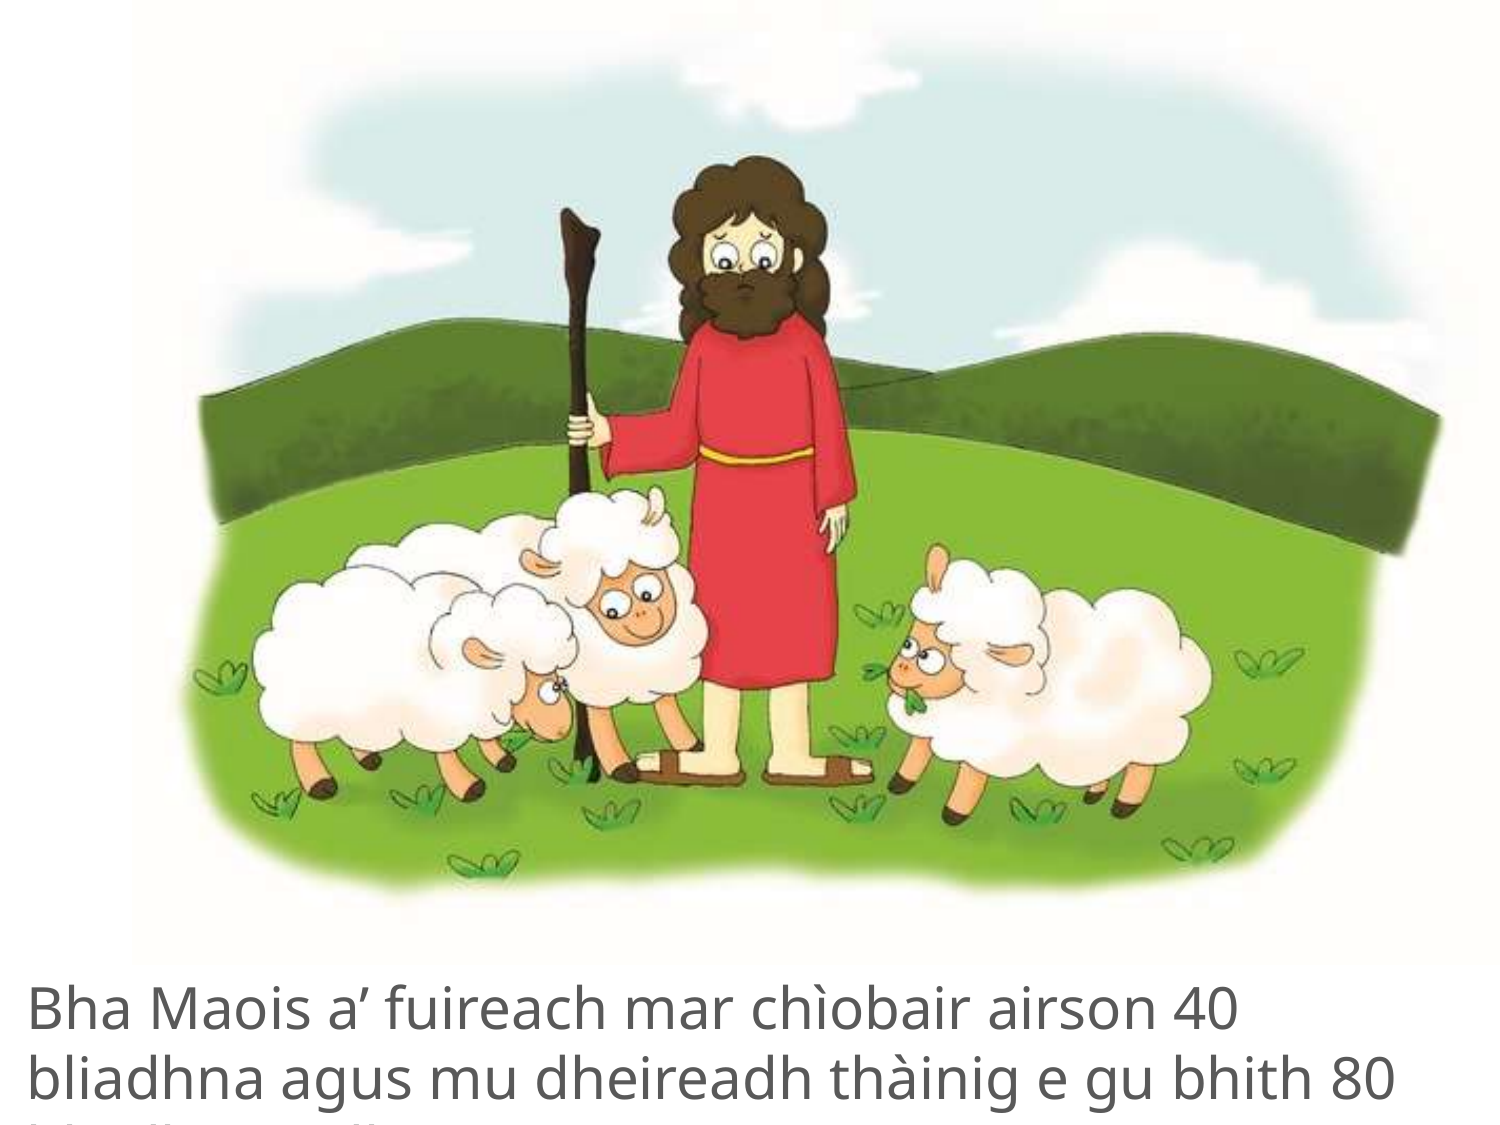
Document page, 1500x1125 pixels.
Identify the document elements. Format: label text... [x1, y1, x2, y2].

picture [132, 0, 1500, 965]
text_box Bha Maois a’ fuireach mar chìobair airson 40 bliadhna agus mu dheireadh thàinig e gu bhith 80 bliadhna a dh’aois. [11, 964, 1498, 1125]
